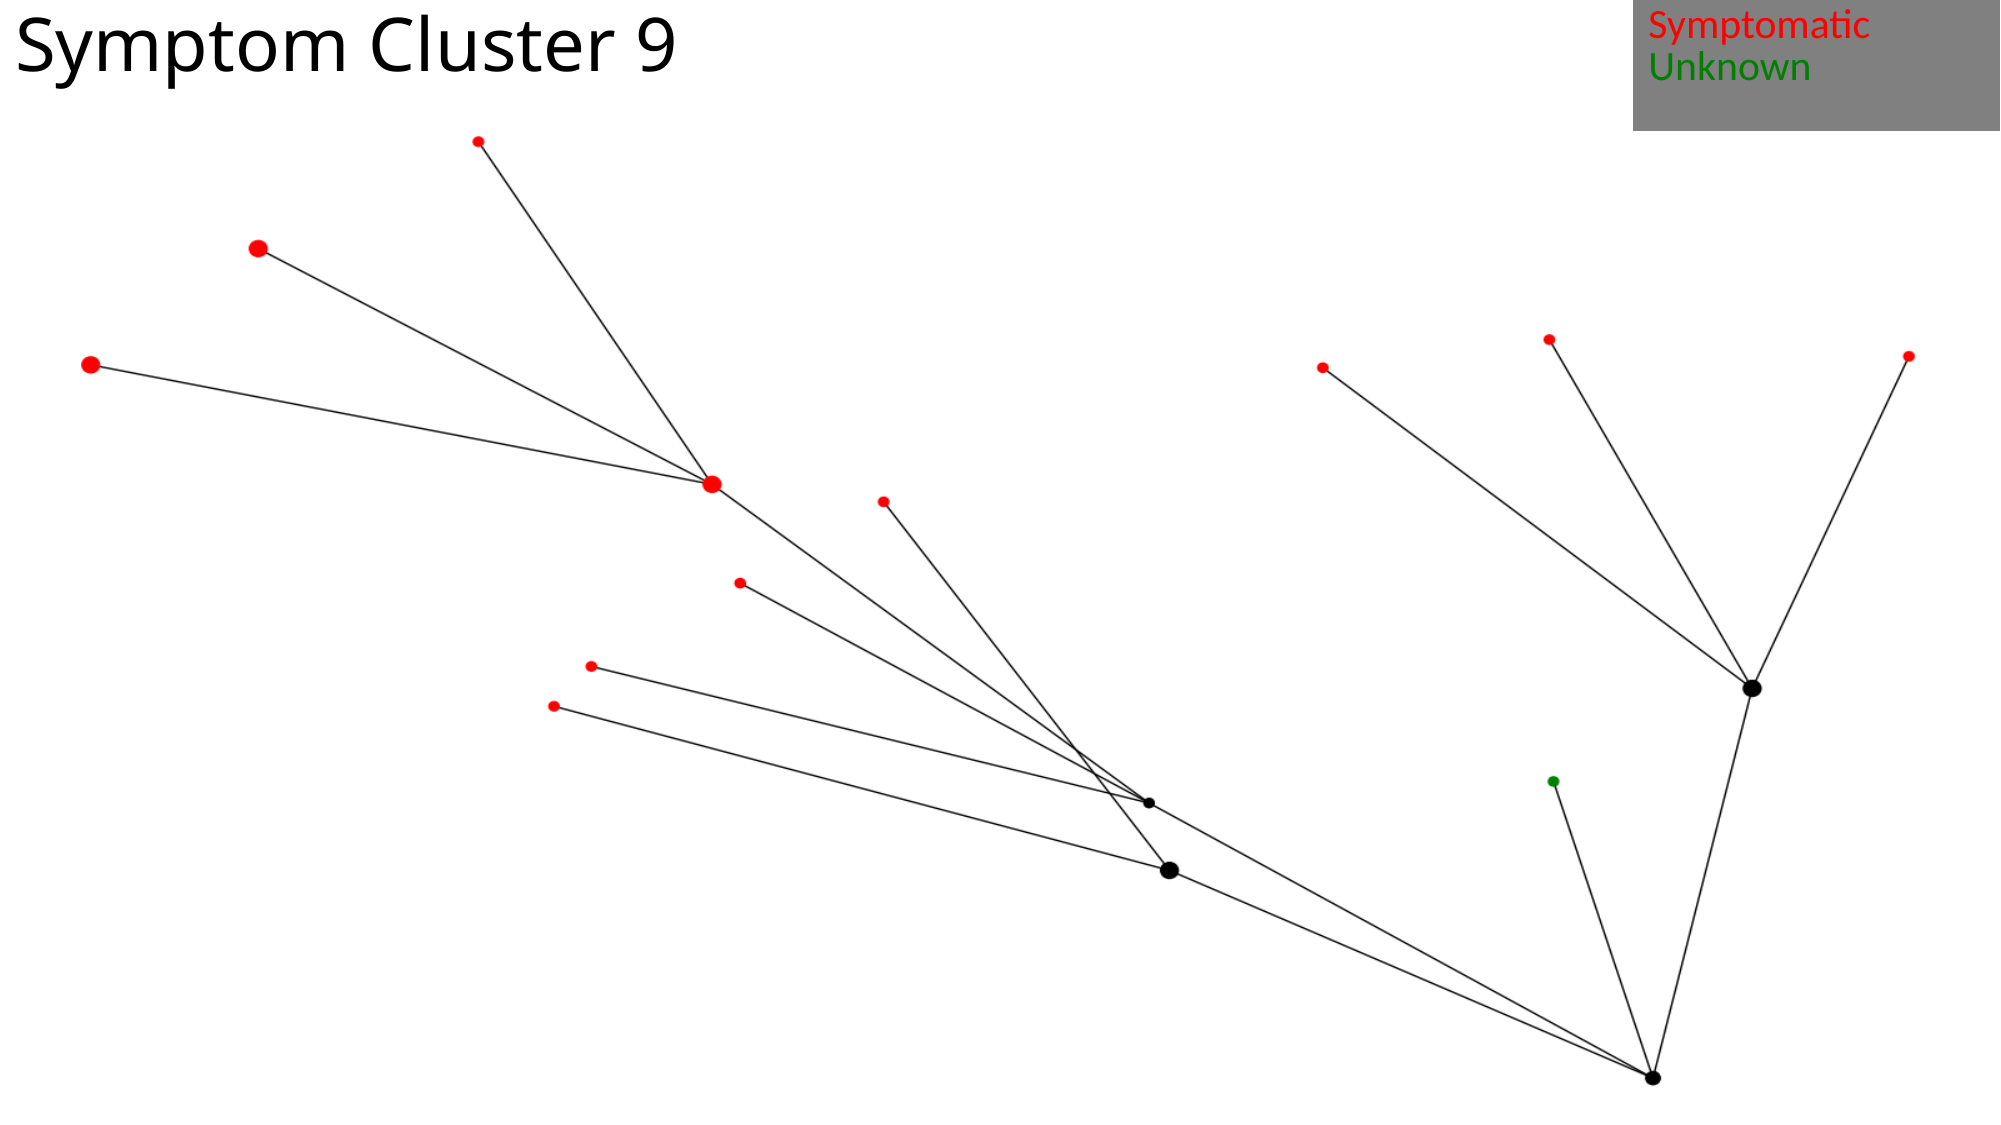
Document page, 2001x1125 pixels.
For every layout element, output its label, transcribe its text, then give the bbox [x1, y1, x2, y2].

picture [0, 95, 2000, 1125]
table_header Symptomatic Unknown [1633, 0, 2000, 95]
title Symptom Cluster 9 [0, 0, 1633, 95]
